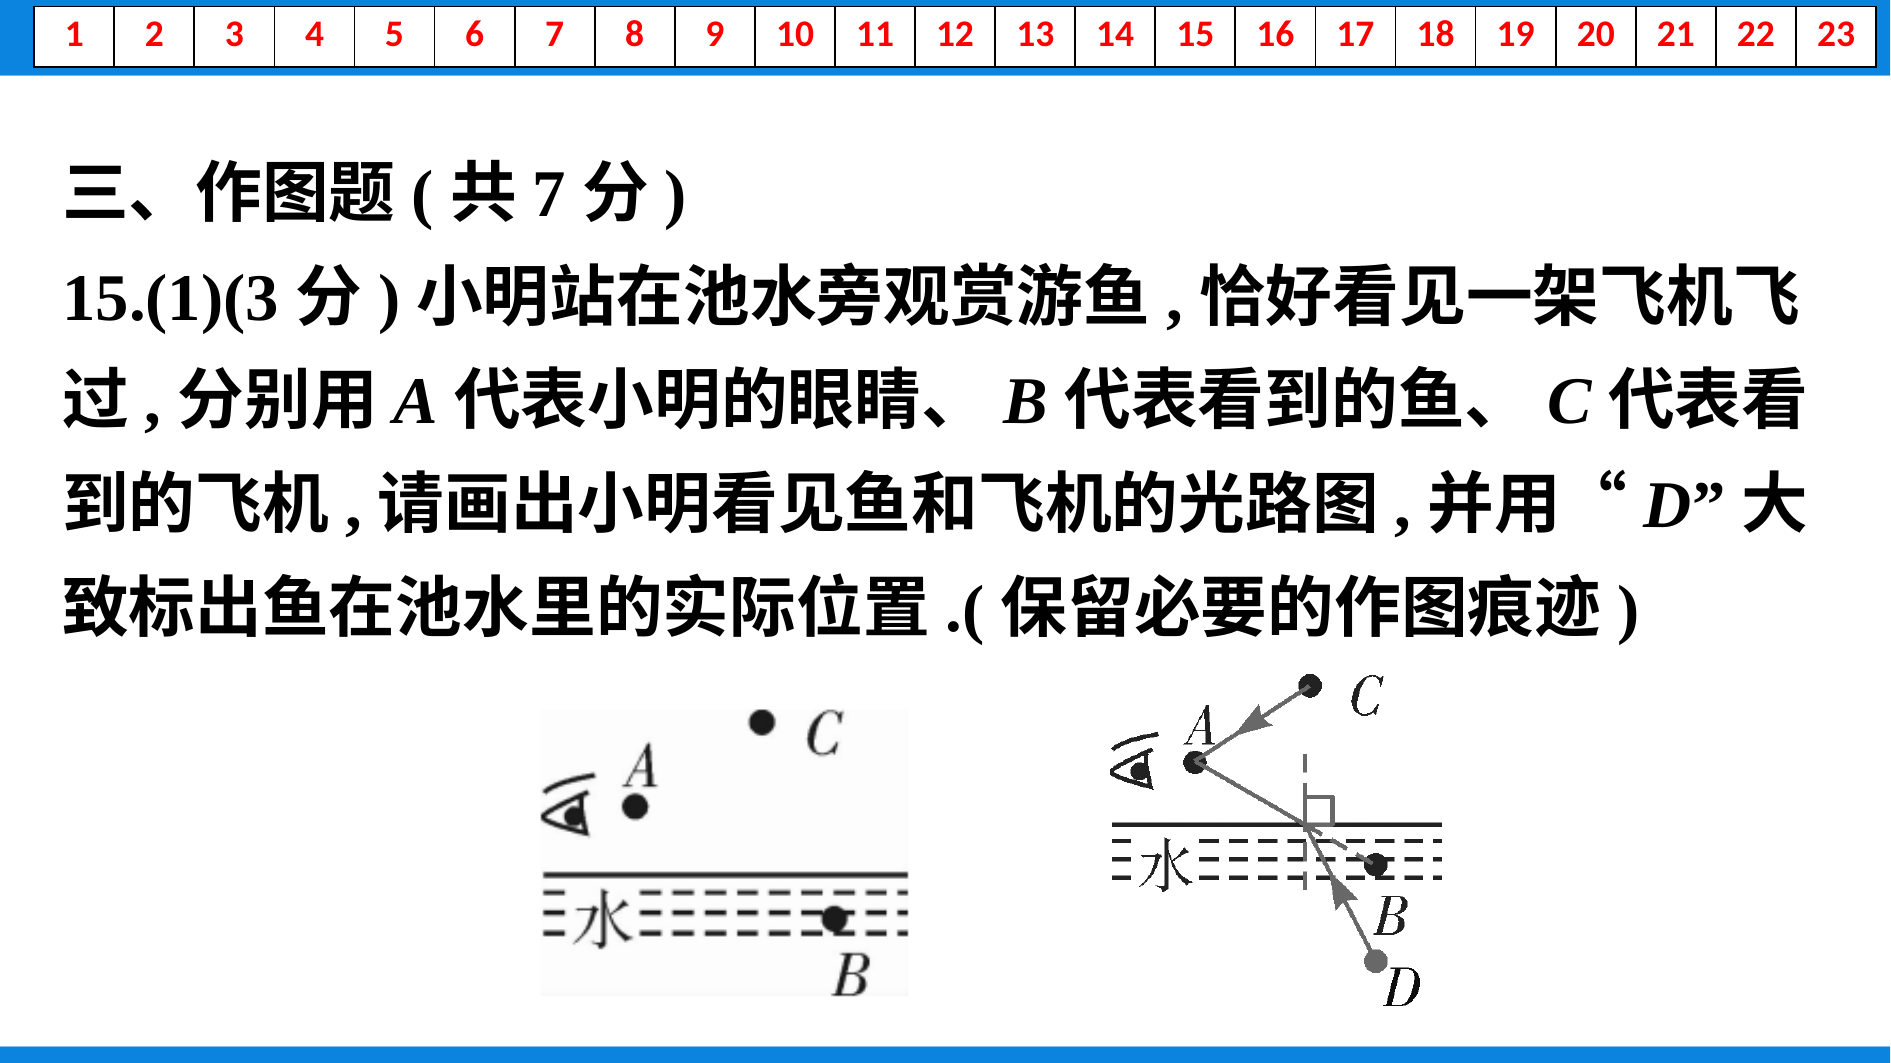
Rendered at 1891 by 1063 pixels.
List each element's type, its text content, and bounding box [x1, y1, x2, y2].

picture [0, 0, 1891, 1063]
text_box 三、作图题(共7分) 15.(1)(3分)小明站在池水旁观赏游鱼,恰好看见一架飞机飞过,分别用A代表小明的眼睛、B代表看到的鱼、C代表看到的飞机,请画出小明看见鱼和飞机的光路图,并用“D”大致标出鱼在池水里的实际位置.(保留必要的作图痕迹) [47, 117, 1825, 653]
